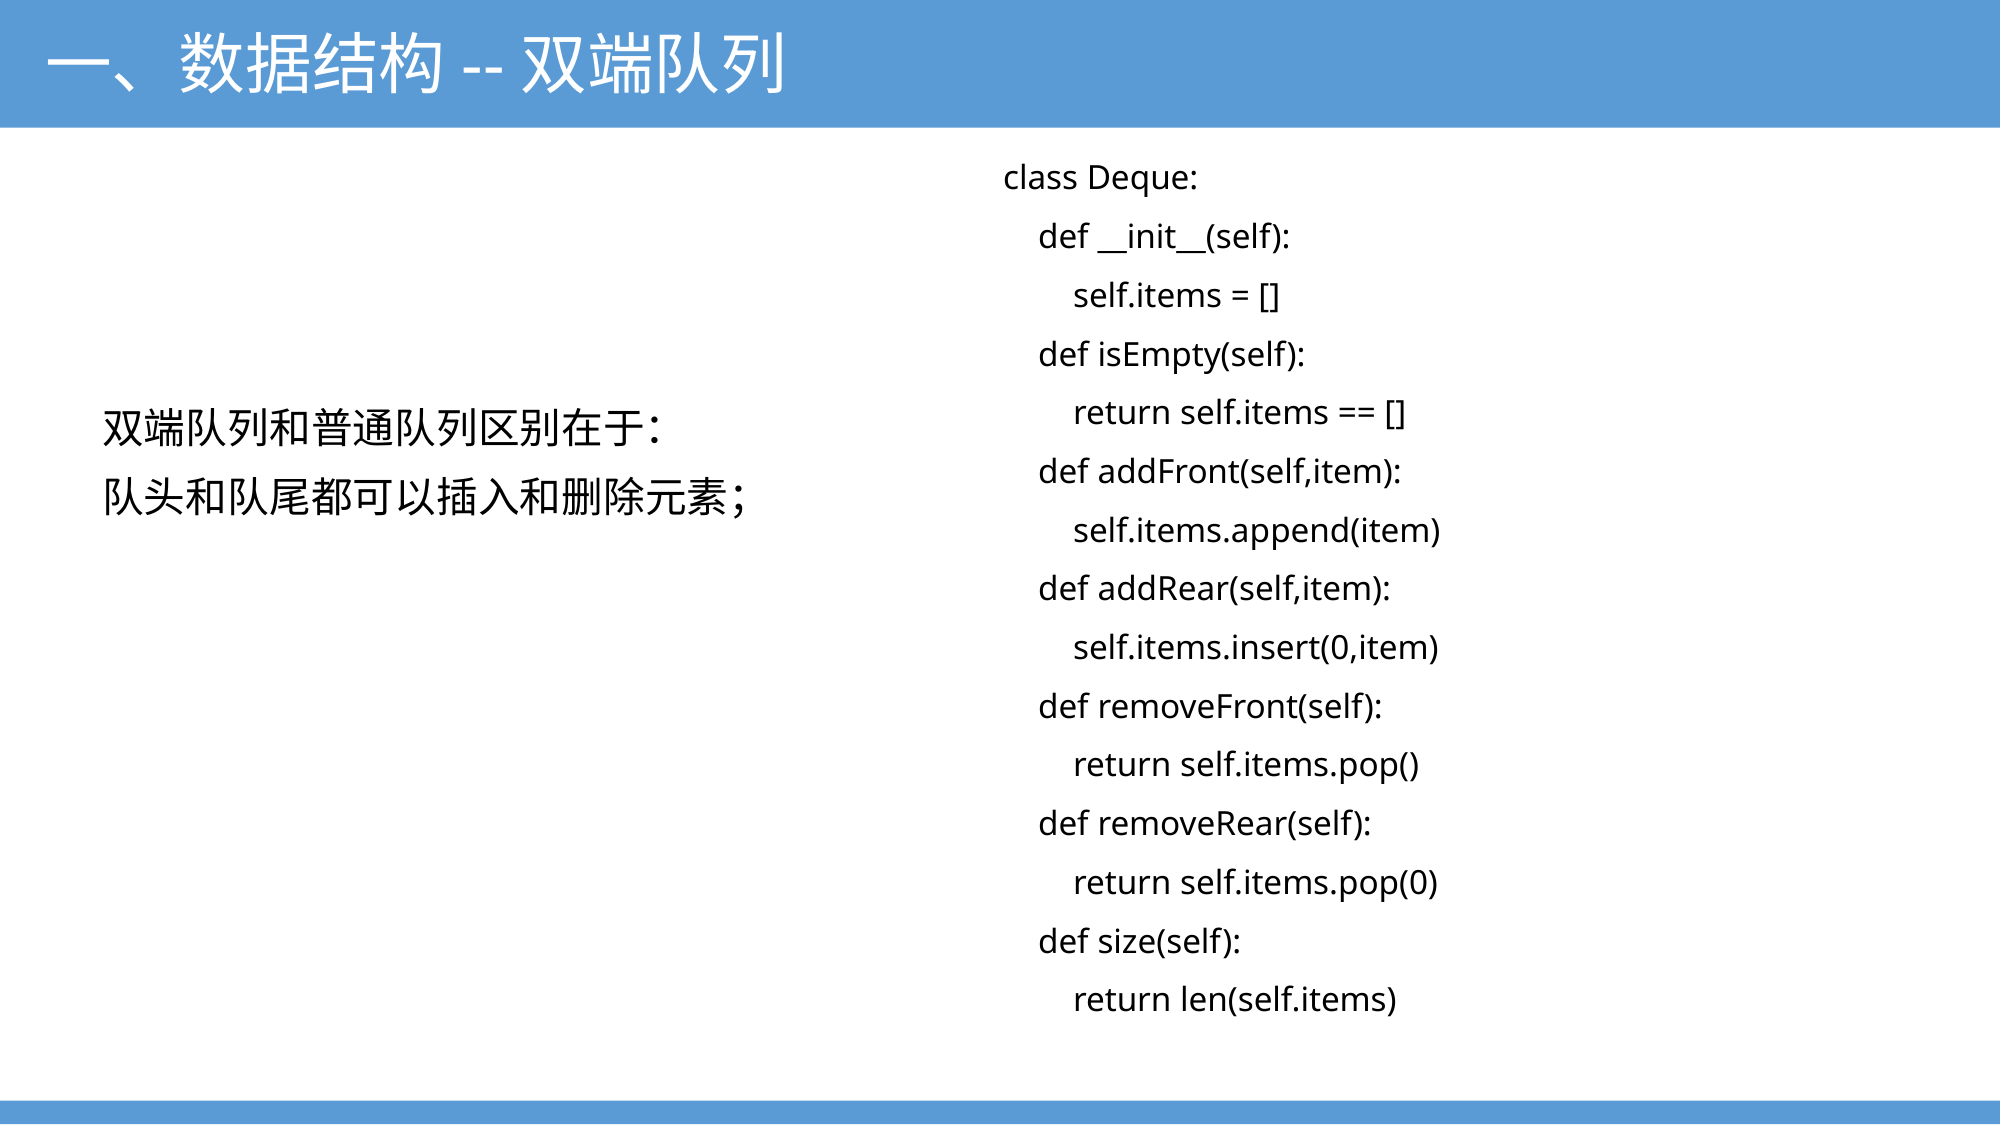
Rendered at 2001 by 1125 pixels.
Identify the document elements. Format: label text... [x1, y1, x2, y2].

text_box class Deque: def __init__(self): self.items = [] def isEmpty(self): return self.items == [] def addFront(self,item): self.items.append(item) def addRear(self,item): self.items.insert(0,item) def removeFront(self): return self.items.pop() def removeRear(self): return self.items.pop(0) def size(self): return len(self.items) [988, 149, 1885, 1026]
text_box 双端队列和普通队列区别在于： 队头和队尾都可以插入和删除元素； [87, 394, 867, 528]
text_box 一、数据结构--双端队列 [30, 13, 993, 109]
